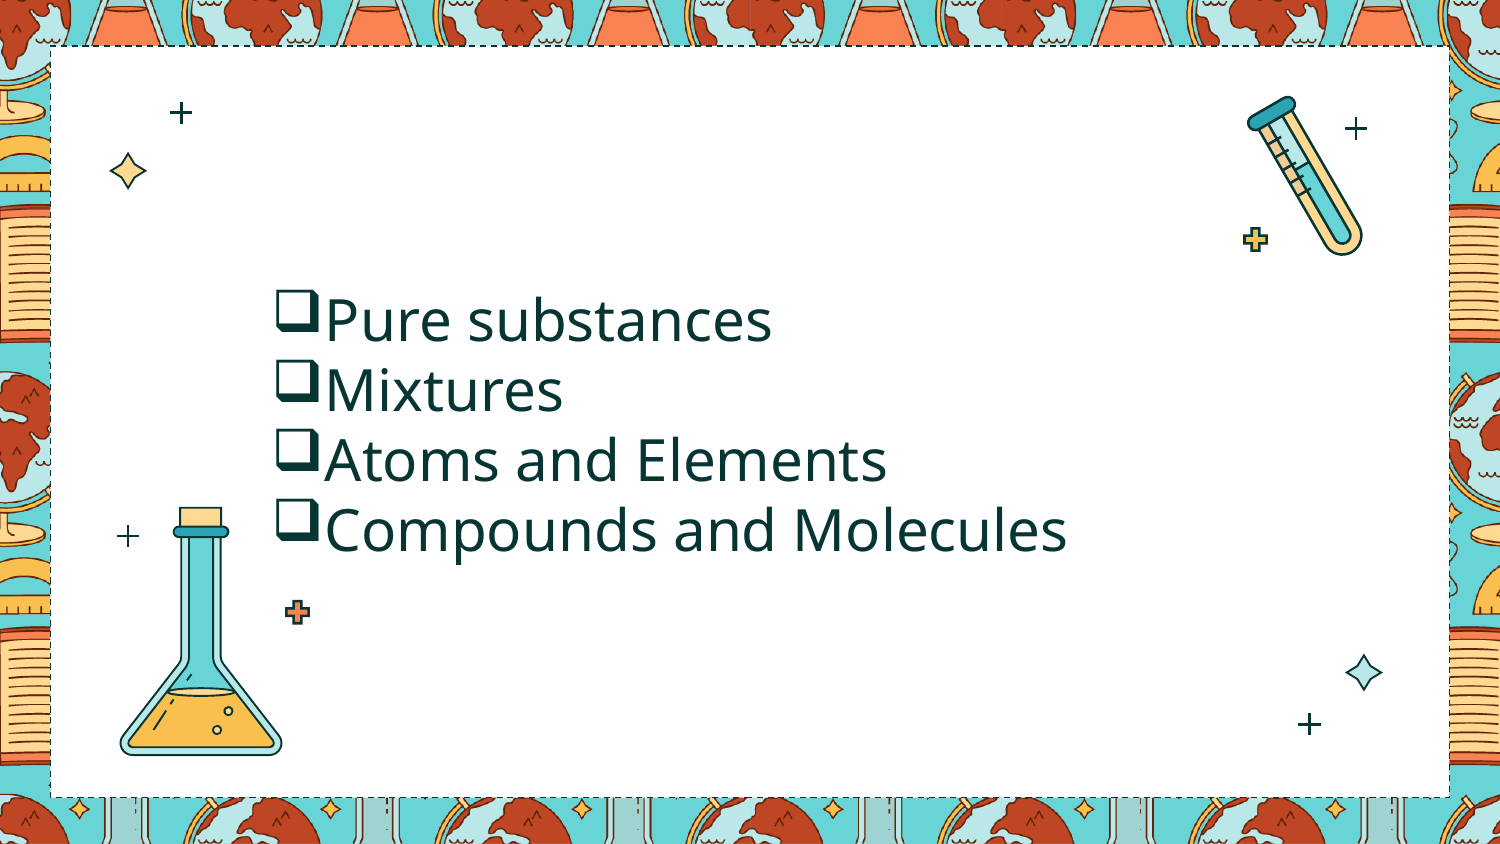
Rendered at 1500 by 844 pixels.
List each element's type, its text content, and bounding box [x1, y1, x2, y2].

subtitle Pure substances Mixtures Atoms and Elements Compounds and Molecules [234, 268, 1444, 467]
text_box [284, 599, 311, 625]
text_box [1281, 94, 1338, 265]
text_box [1298, 712, 1321, 736]
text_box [1242, 226, 1269, 253]
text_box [1344, 117, 1368, 140]
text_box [116, 506, 286, 757]
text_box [116, 524, 140, 548]
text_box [169, 101, 193, 124]
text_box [108, 151, 148, 191]
picture [0, 0, 1500, 844]
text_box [1344, 653, 1384, 692]
